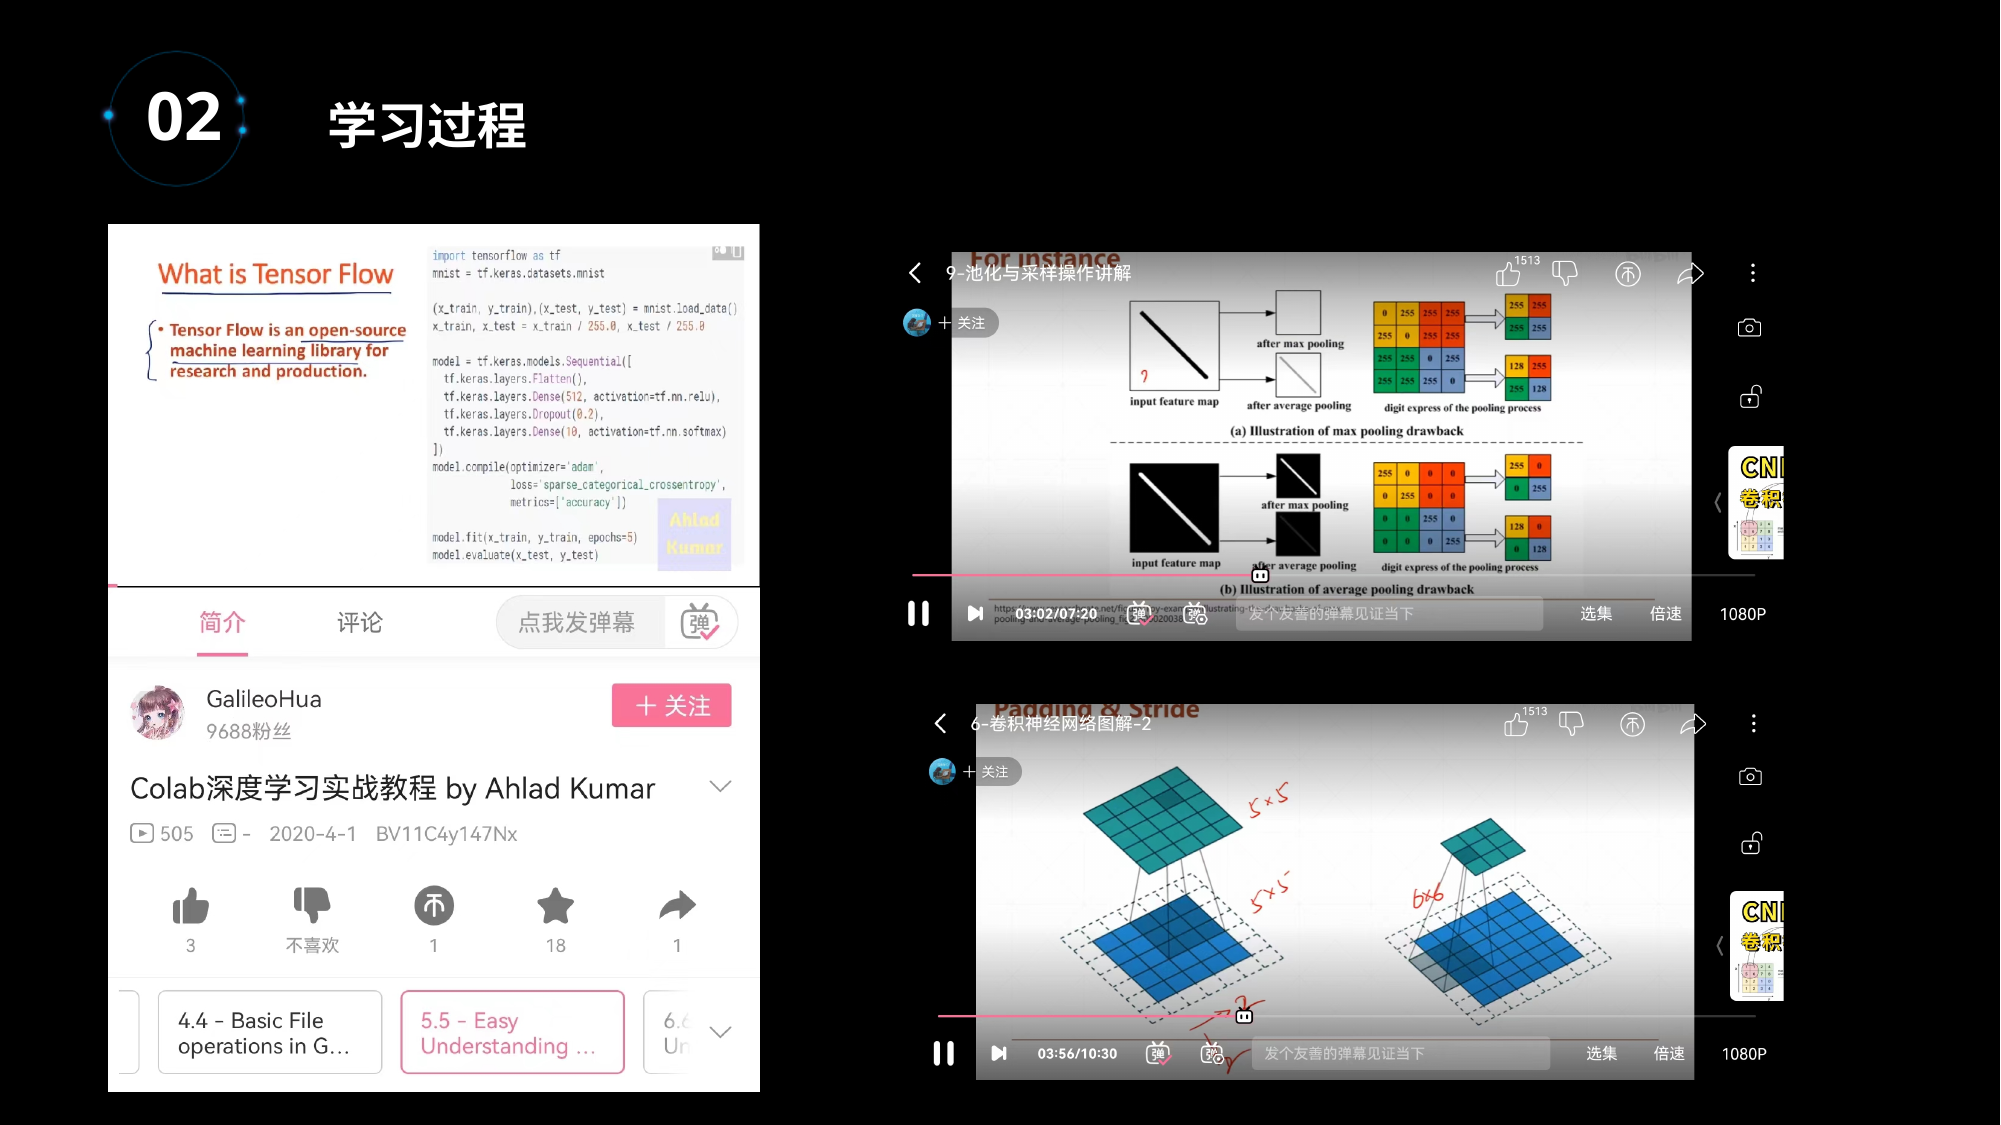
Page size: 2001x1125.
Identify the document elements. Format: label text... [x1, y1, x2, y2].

text_box 学习过程 [312, 86, 751, 162]
picture [886, 703, 1784, 1080]
picture [859, 252, 1784, 641]
picture [68, 24, 760, 1092]
